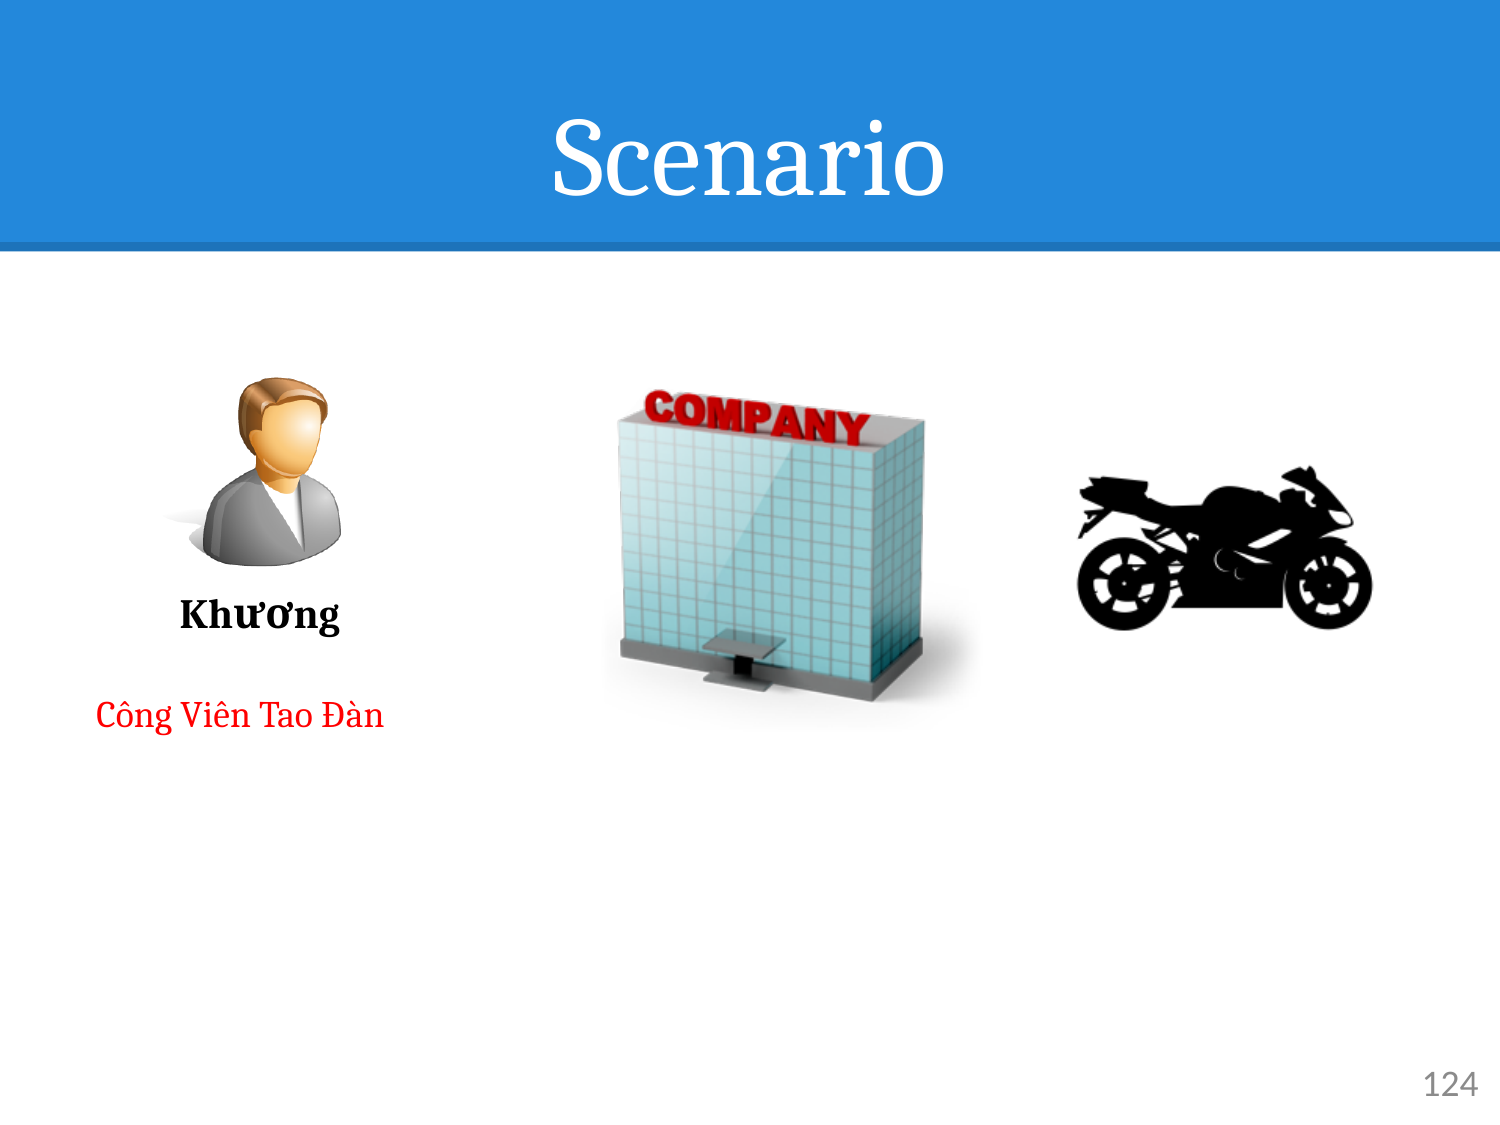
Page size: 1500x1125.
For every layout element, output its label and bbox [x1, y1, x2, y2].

slide_number [1403, 1038, 1494, 1125]
text_box [81, 376, 439, 744]
picture [1074, 399, 1376, 701]
picture [594, 349, 995, 751]
title [75, 45, 1425, 233]
